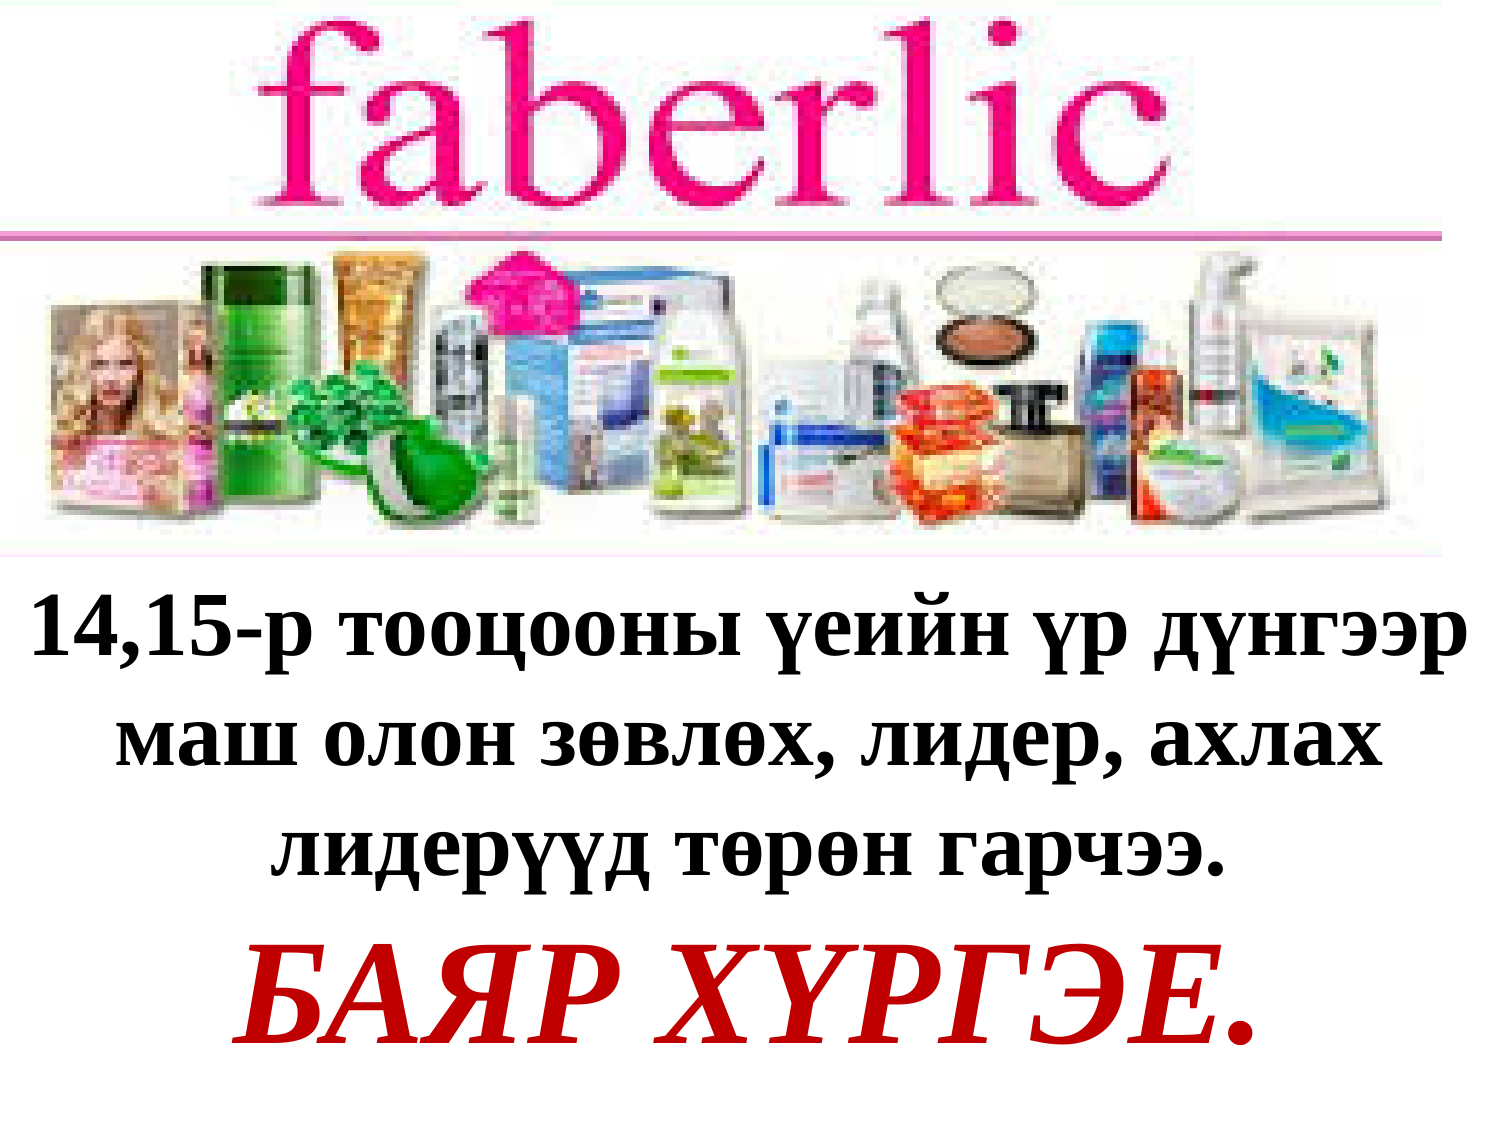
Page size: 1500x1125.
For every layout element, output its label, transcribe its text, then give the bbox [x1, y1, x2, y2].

picture [0, 0, 1500, 558]
title 14,15-р тооцооны үеийн үр дүнгээр маш олон зөвлөх, лидер, ахлах лидерүүд төрөн гарчээ. БАЯР ХҮРГЭЕ. [0, 565, 1500, 1113]
